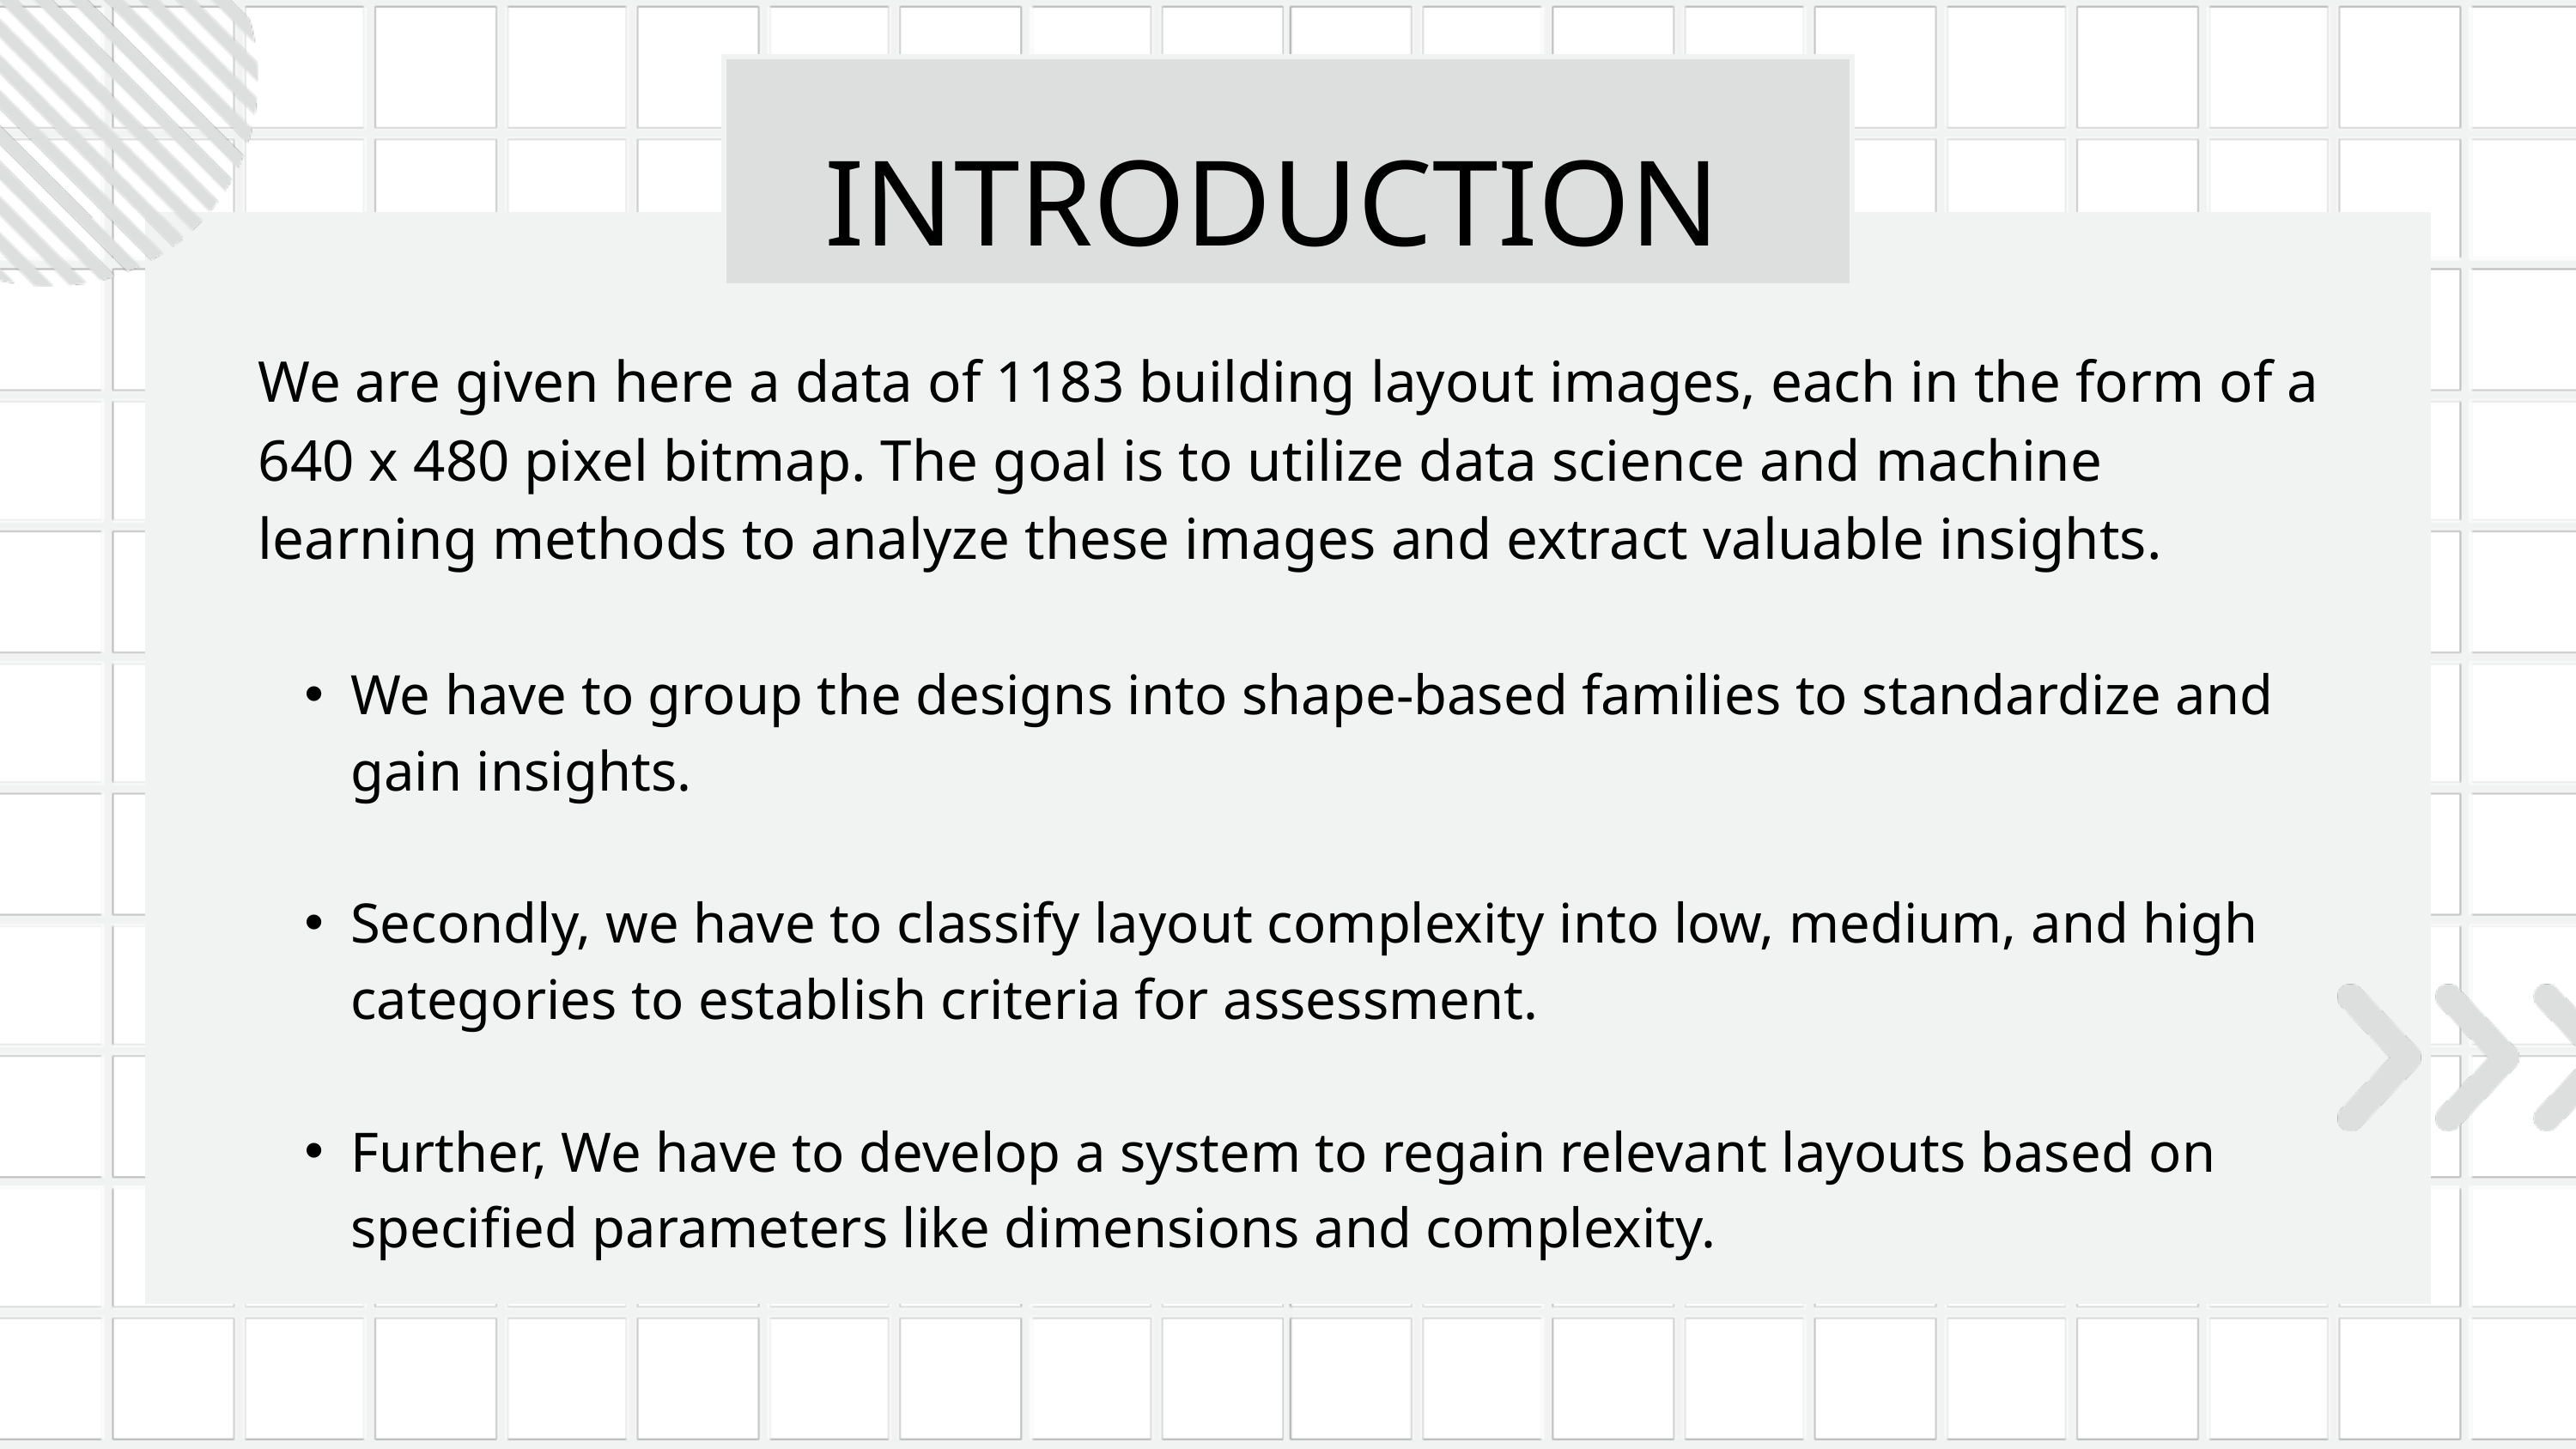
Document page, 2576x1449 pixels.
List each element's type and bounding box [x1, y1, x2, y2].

text_box [0, 0, 2576, 1449]
text_box [723, 56, 1853, 287]
text_box [144, 211, 2432, 1304]
